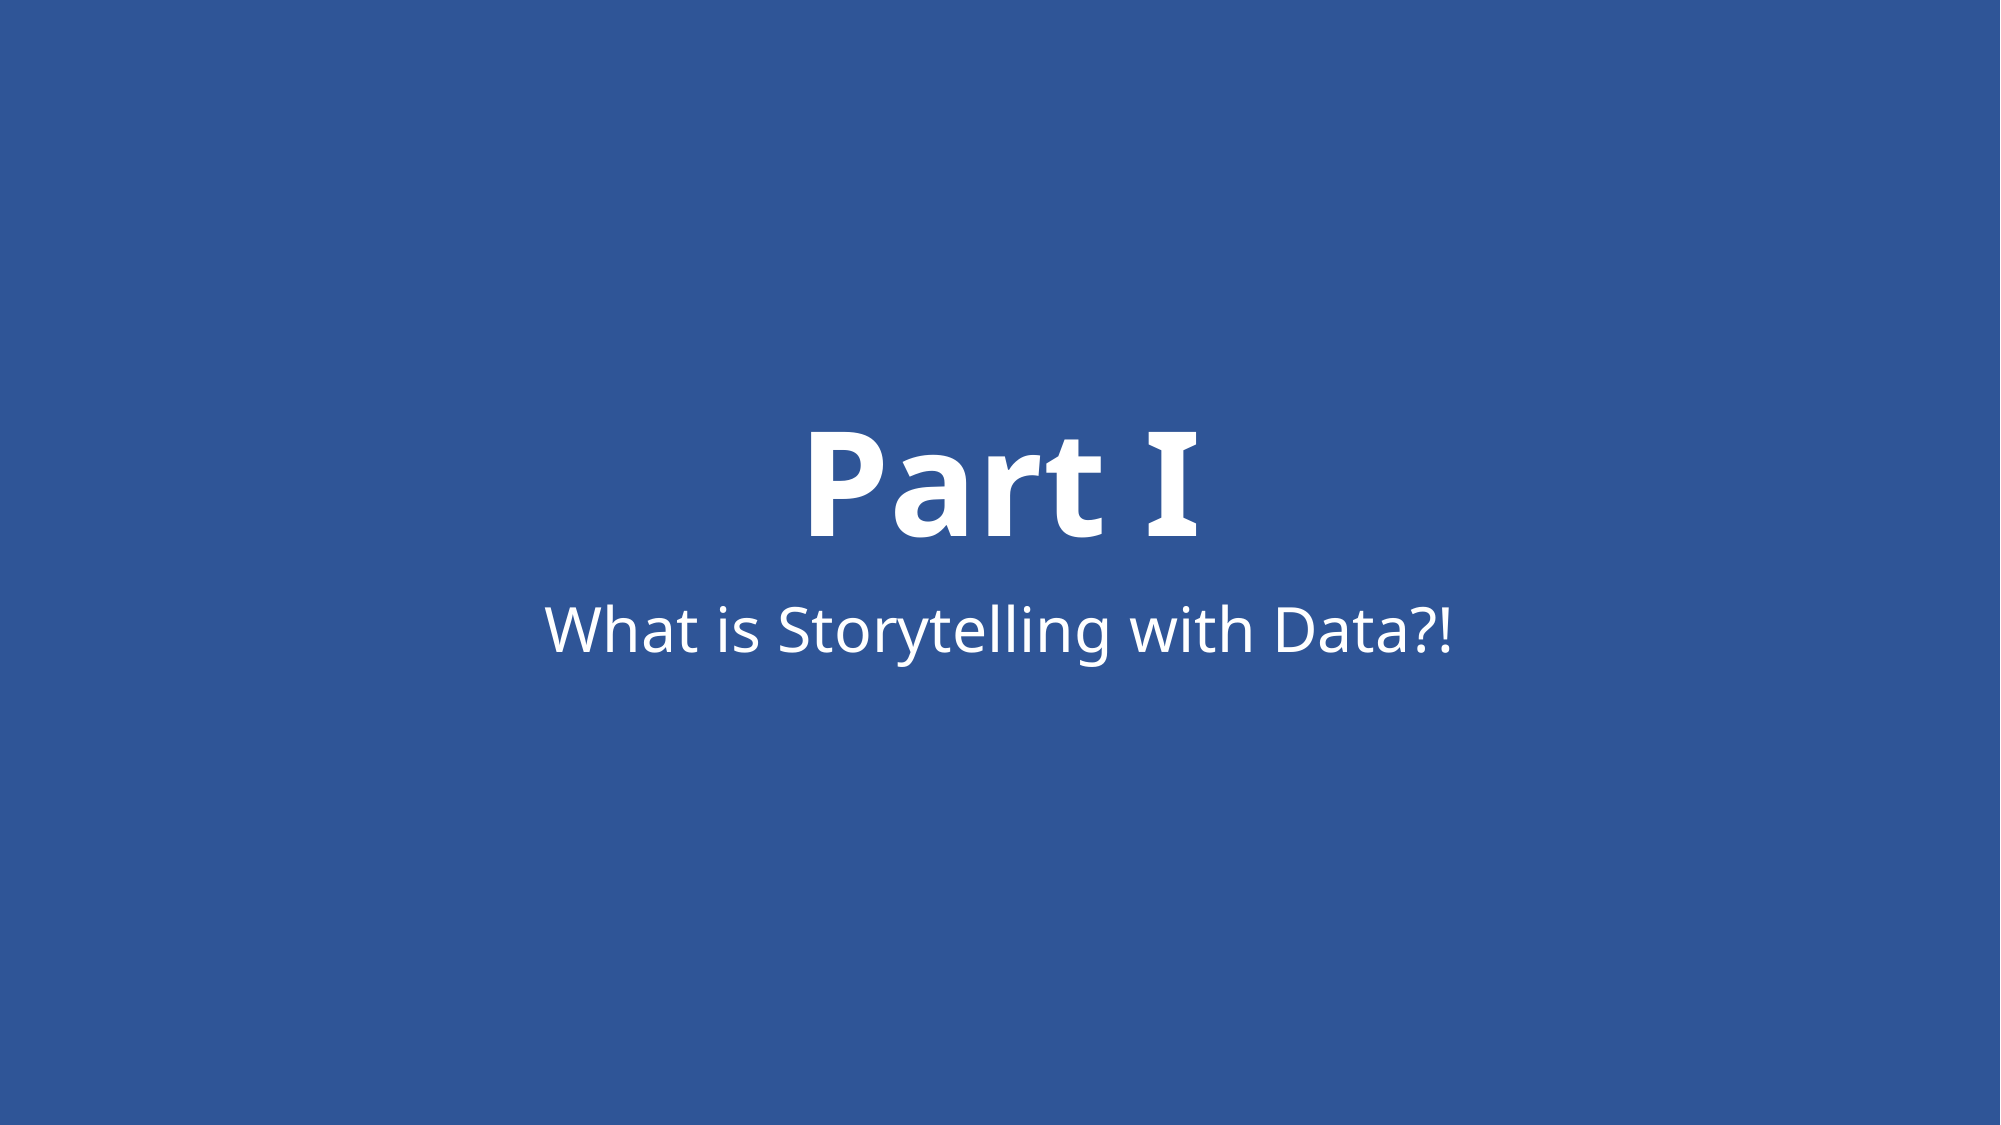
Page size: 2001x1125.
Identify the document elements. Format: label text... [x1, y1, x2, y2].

subtitle What is Storytelling with Data?! [249, 590, 1750, 863]
title Part I [249, 184, 1750, 576]
